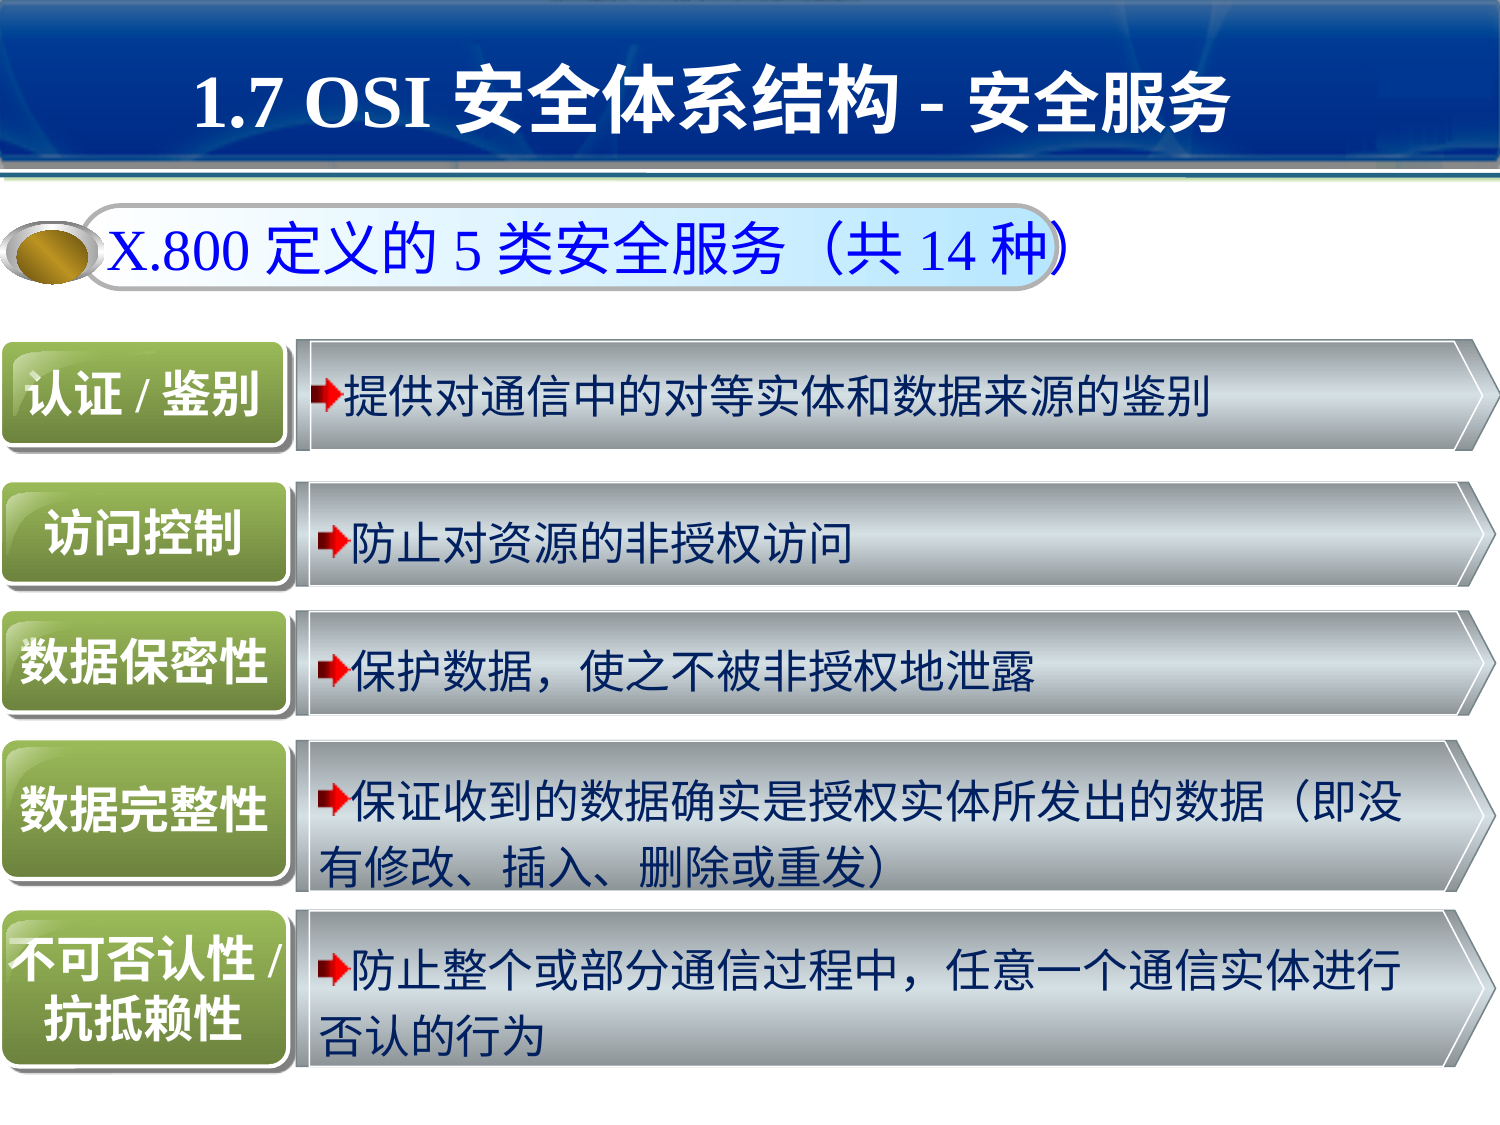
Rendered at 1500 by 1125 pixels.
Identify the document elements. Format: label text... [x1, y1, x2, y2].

picture [1058, 233, 1062, 262]
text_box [296, 339, 1500, 451]
picture [10, 618, 295, 719]
text_box 1.7 OSI安全体系结构-安全服务 [0, 0, 1425, 188]
picture [13, 919, 295, 1073]
picture [12, 749, 295, 886]
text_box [0, 205, 1058, 289]
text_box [0, 738, 289, 880]
picture [0, 182, 1500, 1125]
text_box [296, 610, 1496, 716]
picture [10, 348, 292, 452]
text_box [0, 339, 286, 446]
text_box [0, 908, 289, 1067]
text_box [296, 482, 1496, 587]
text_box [296, 740, 1496, 903]
picture [9, 489, 295, 591]
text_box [0, 479, 289, 584]
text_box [296, 910, 1496, 1067]
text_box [0, 608, 289, 713]
